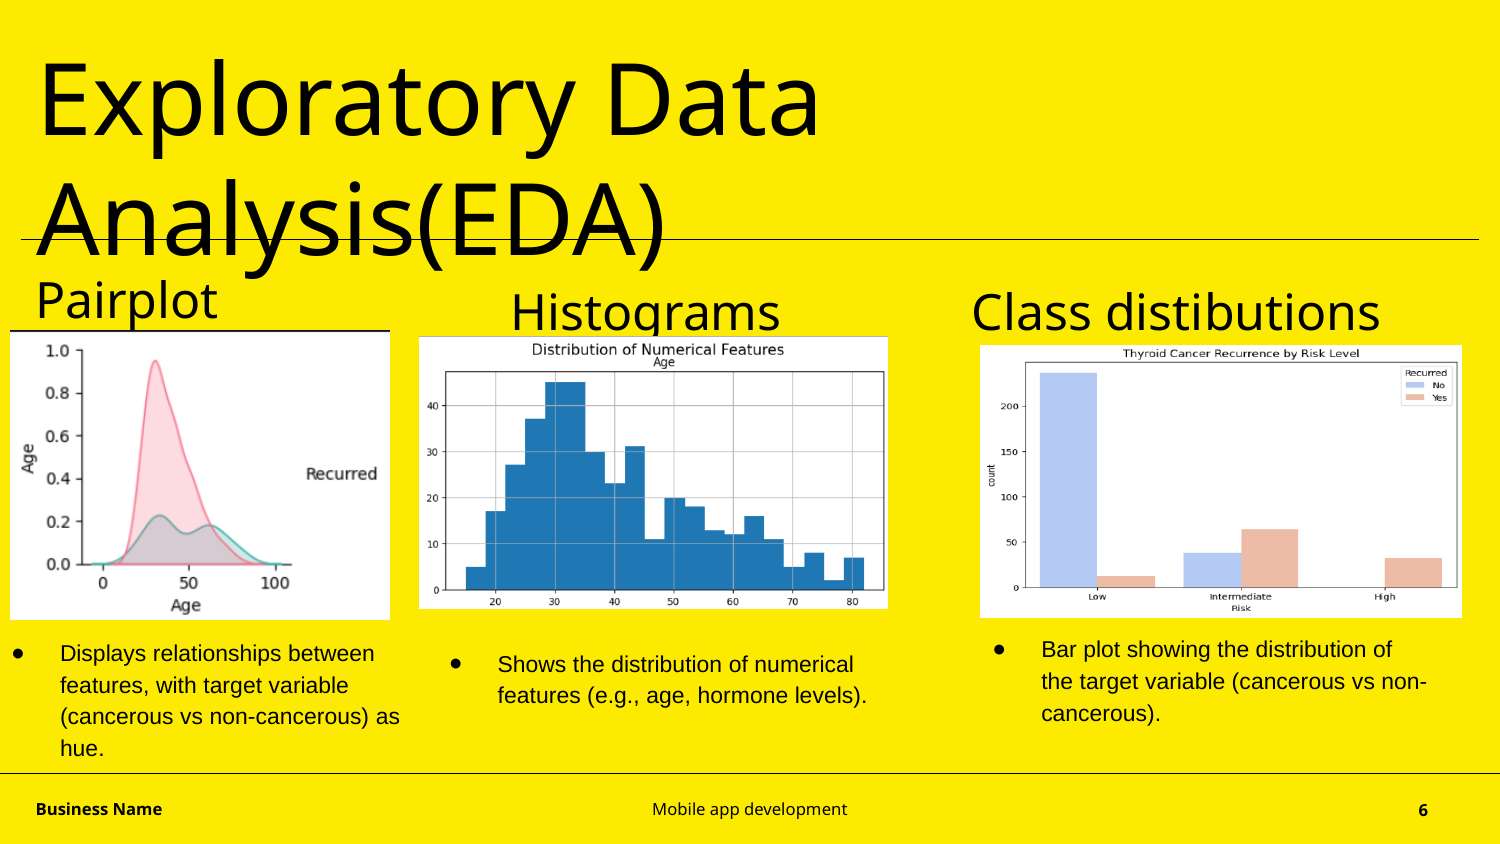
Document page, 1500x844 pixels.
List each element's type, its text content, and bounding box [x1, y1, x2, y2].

text_box Bar plot showing the distribution of the target variable (cancerous vs non-cancerous). [951, 615, 1444, 768]
title Class distibutions [956, 265, 1438, 350]
text_box Displays relationships between features, with target variable (cancerous vs non-cancerous) as hue. [0, 619, 462, 776]
subtitle Business Name [20, 776, 434, 844]
picture [419, 336, 888, 609]
title Exploratory Data Analysis(EDA) [21, 20, 1286, 291]
subtitle Mobile app development [544, 773, 956, 844]
picture [9, 329, 390, 620]
text_box Shows the distribution of numerical features (e.g., age, hormone levels). [407, 630, 900, 751]
slide_number ‹#› [1403, 779, 1494, 844]
picture [980, 345, 1462, 618]
title Histograms [495, 265, 813, 335]
title Pairplot [19, 253, 283, 328]
